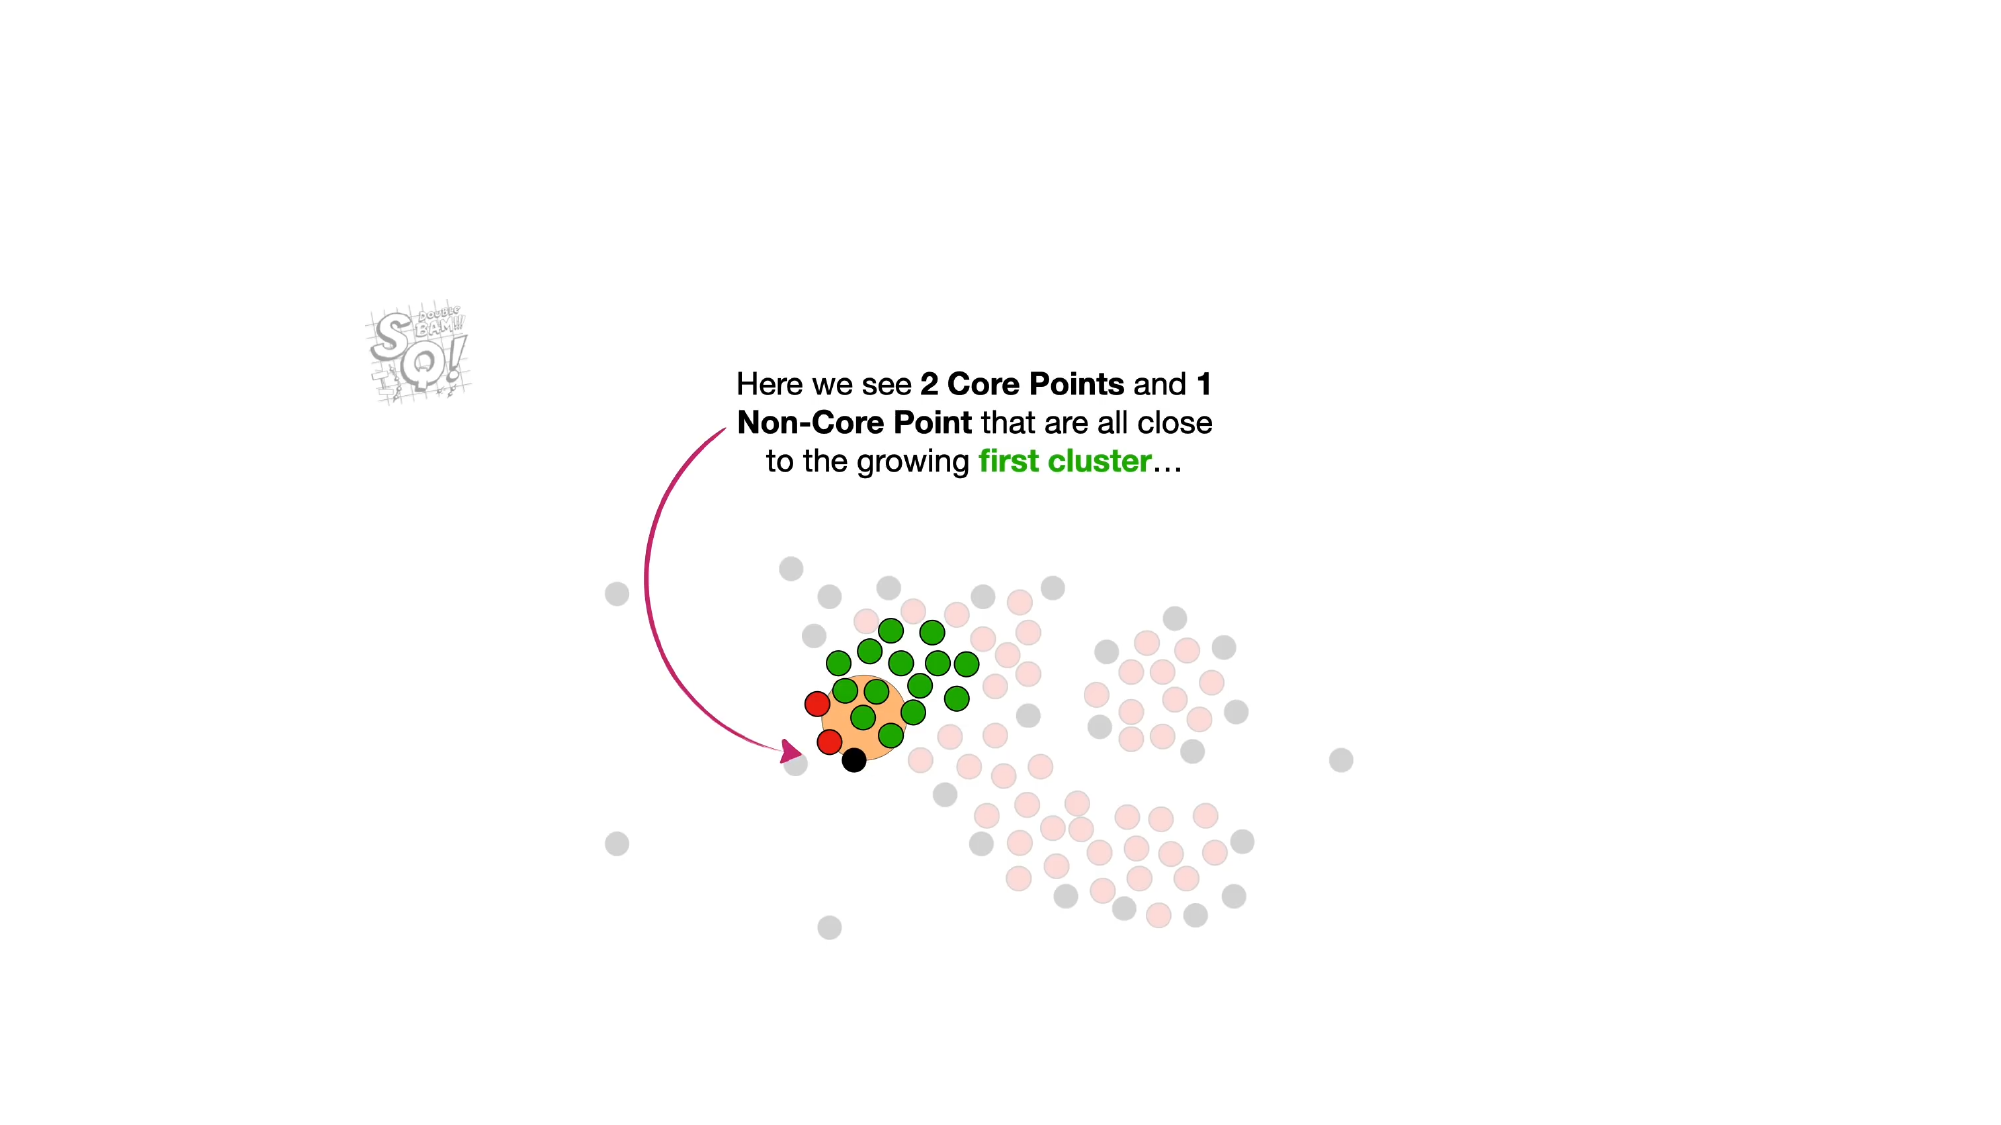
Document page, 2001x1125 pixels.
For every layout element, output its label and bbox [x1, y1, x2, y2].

list [365, 299, 1635, 1014]
